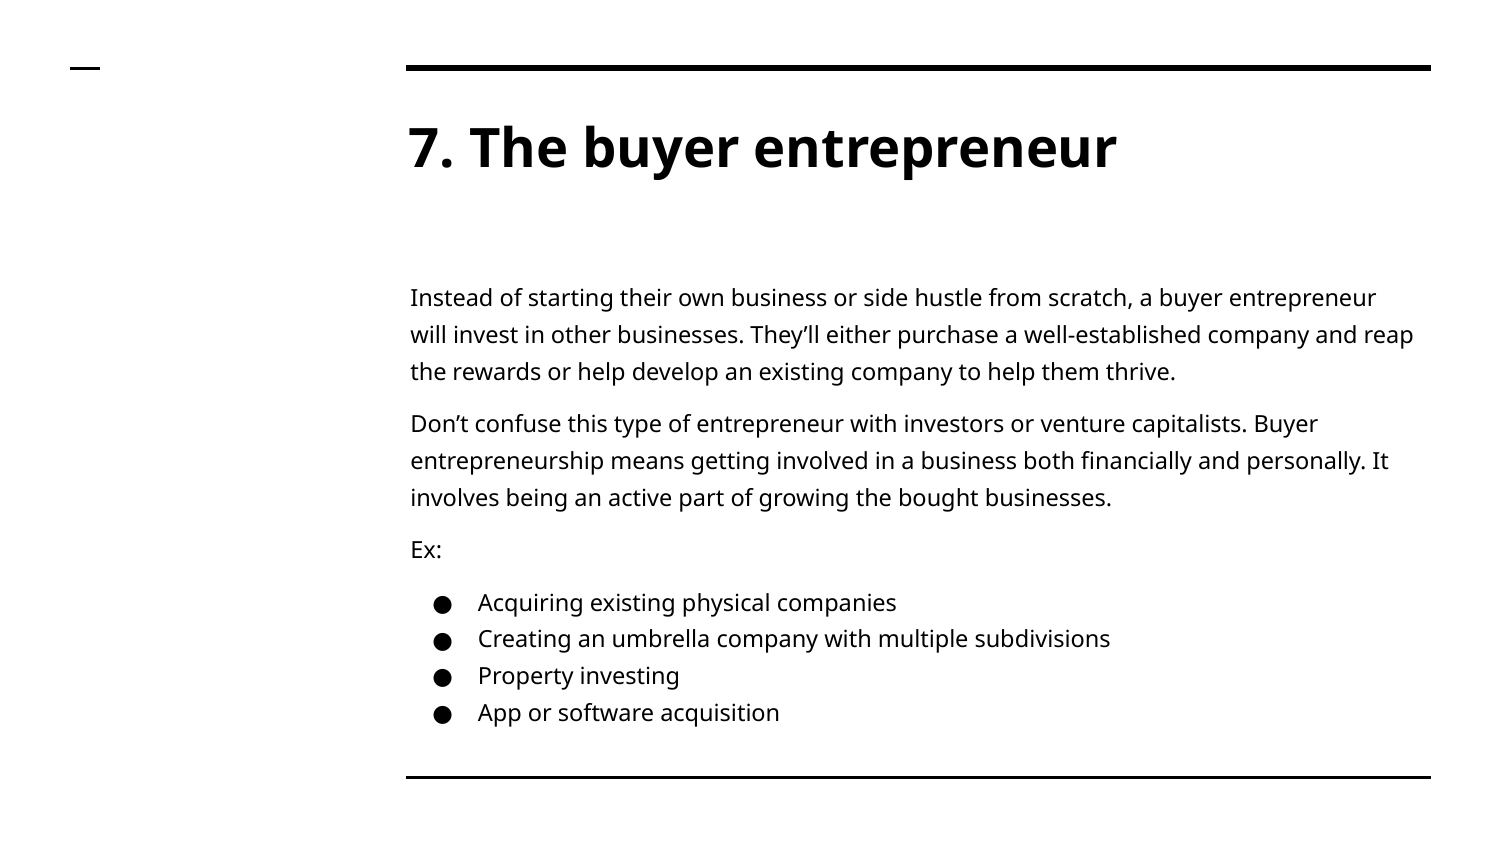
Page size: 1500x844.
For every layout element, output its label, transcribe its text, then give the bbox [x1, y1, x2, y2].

list Instead of starting their own business or side hustle from scratch, a buyer entrepreneur will invest in other businesses. They’ll either purchase a well-established company and reap the rewards or help develop an existing company to help them thrive. Don’t confuse this type of entrepreneur with investors or venture capitalists. Buyer entrepreneurship means getting involved in a business both financially and personally. It involves being an active part of growing the bought businesses. Ex: Acquiring existing physical companies Creating an umbrella company with multiple subdivisions Property investing App or software acquisition [395, 261, 1433, 755]
title 7. The buyer entrepreneur [393, 94, 1431, 199]
